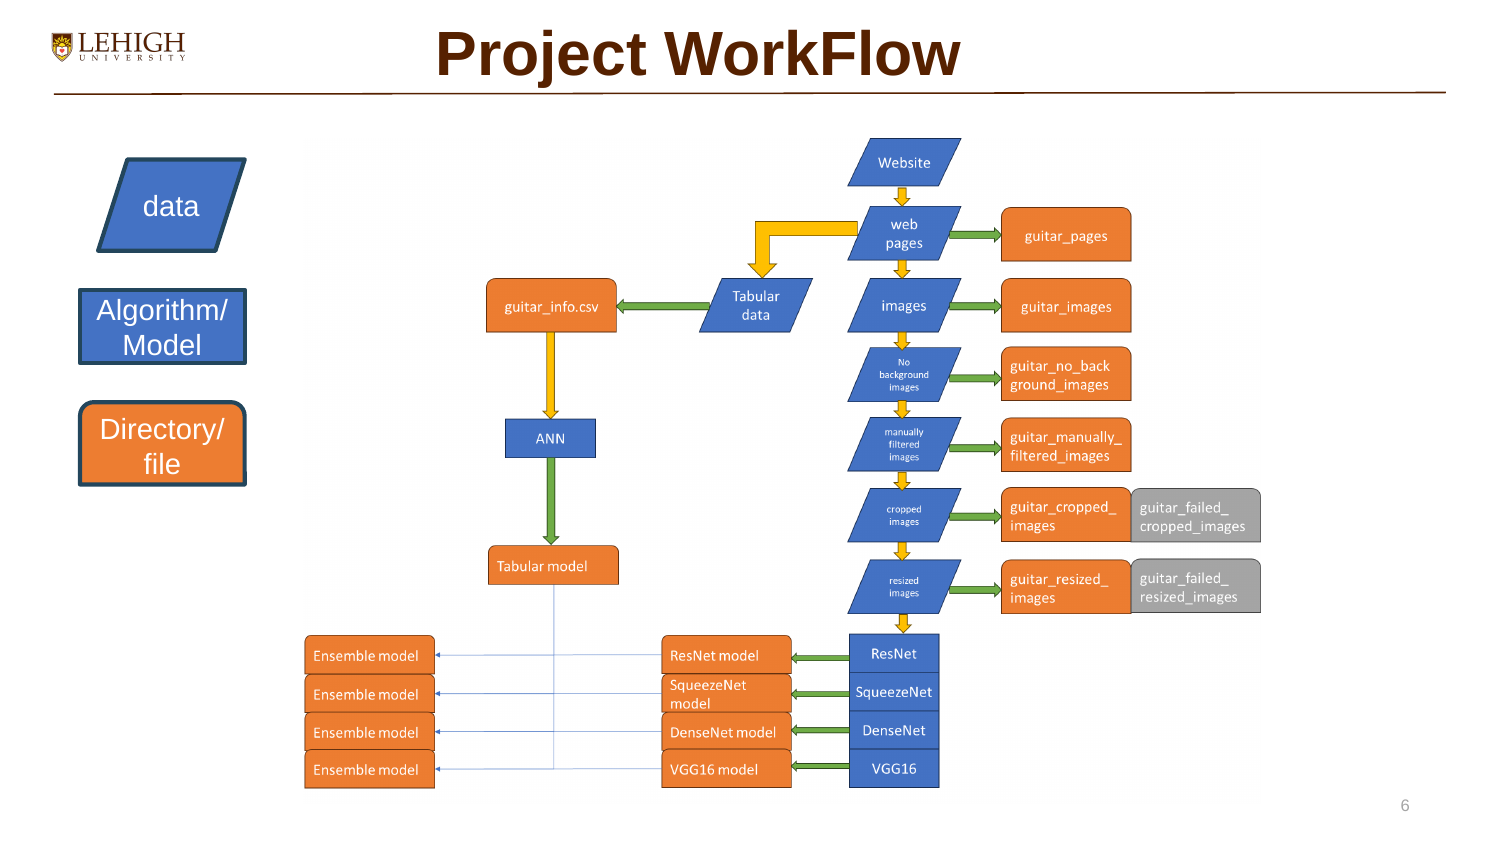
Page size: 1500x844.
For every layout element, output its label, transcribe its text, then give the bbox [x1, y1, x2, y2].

picture [43, 24, 193, 71]
text_box Directory/file [77, 400, 247, 487]
picture [303, 138, 1261, 804]
text_box data [96, 157, 247, 253]
text_box Project WorkFlow [420, 0, 1073, 92]
text_box Algorithm/ Model [78, 288, 247, 365]
